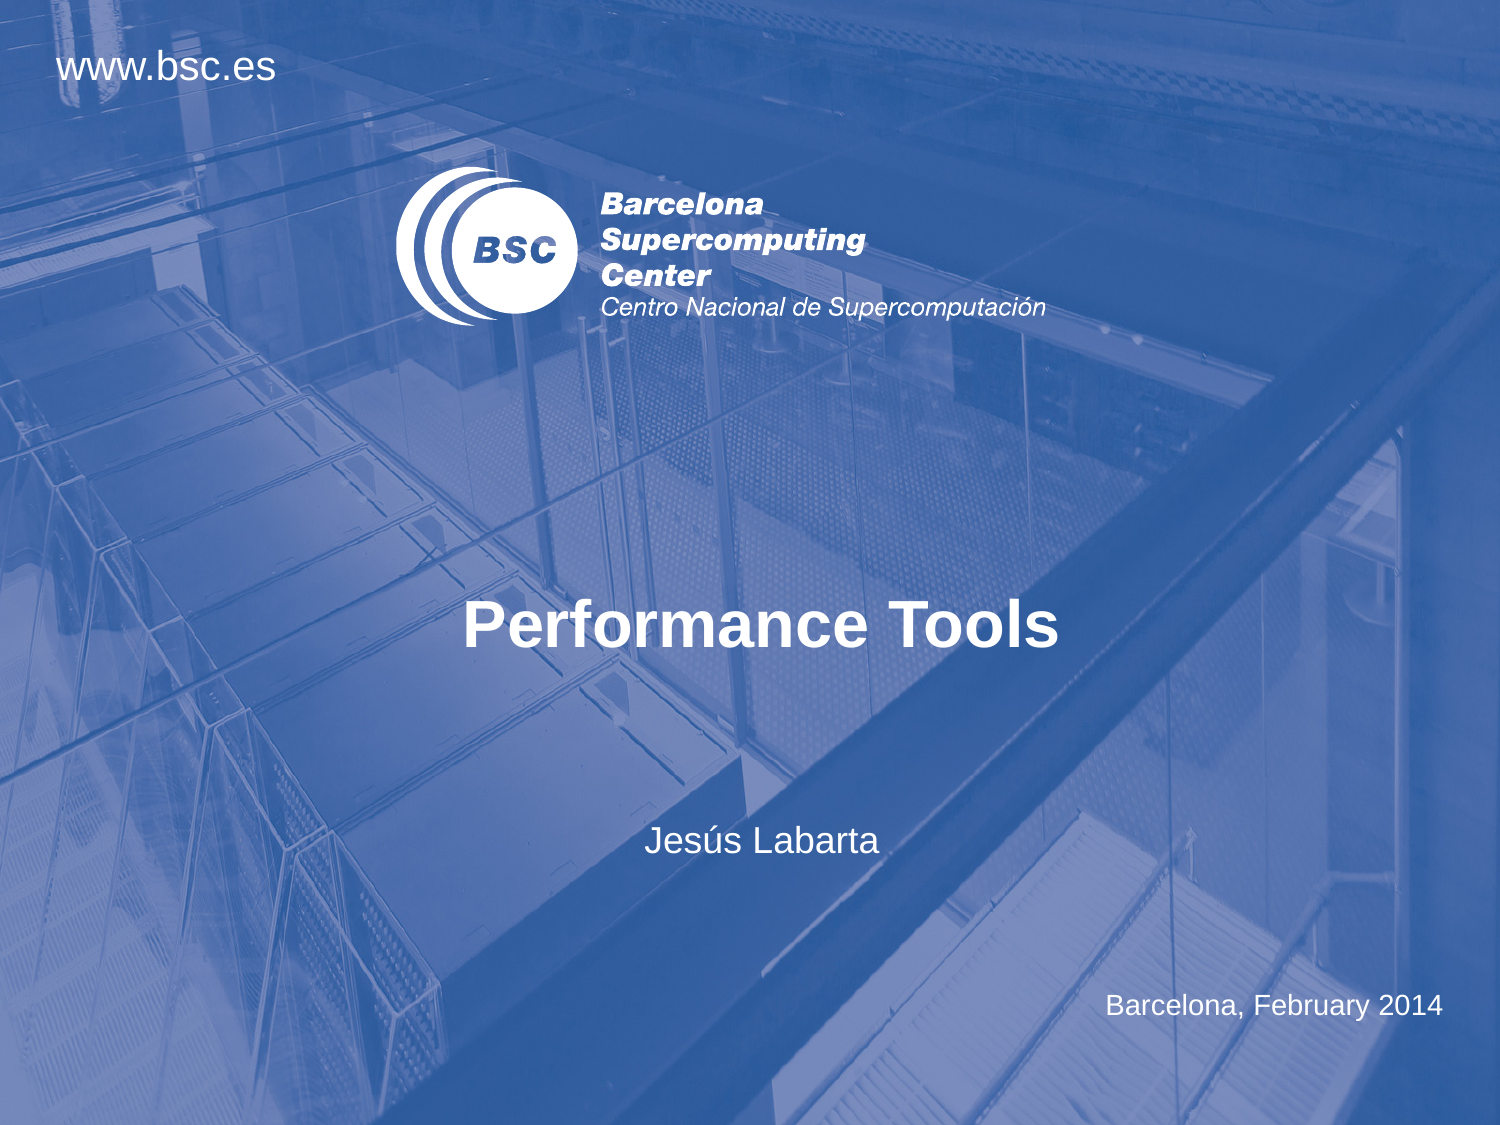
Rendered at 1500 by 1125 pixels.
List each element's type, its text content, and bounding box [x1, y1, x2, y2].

text_box Barcelona, February 2014 [915, 979, 1459, 1029]
picture [0, 0, 1500, 1125]
text_box Jesús Labarta [230, 808, 1294, 869]
title Performance Tools [124, 444, 1400, 669]
